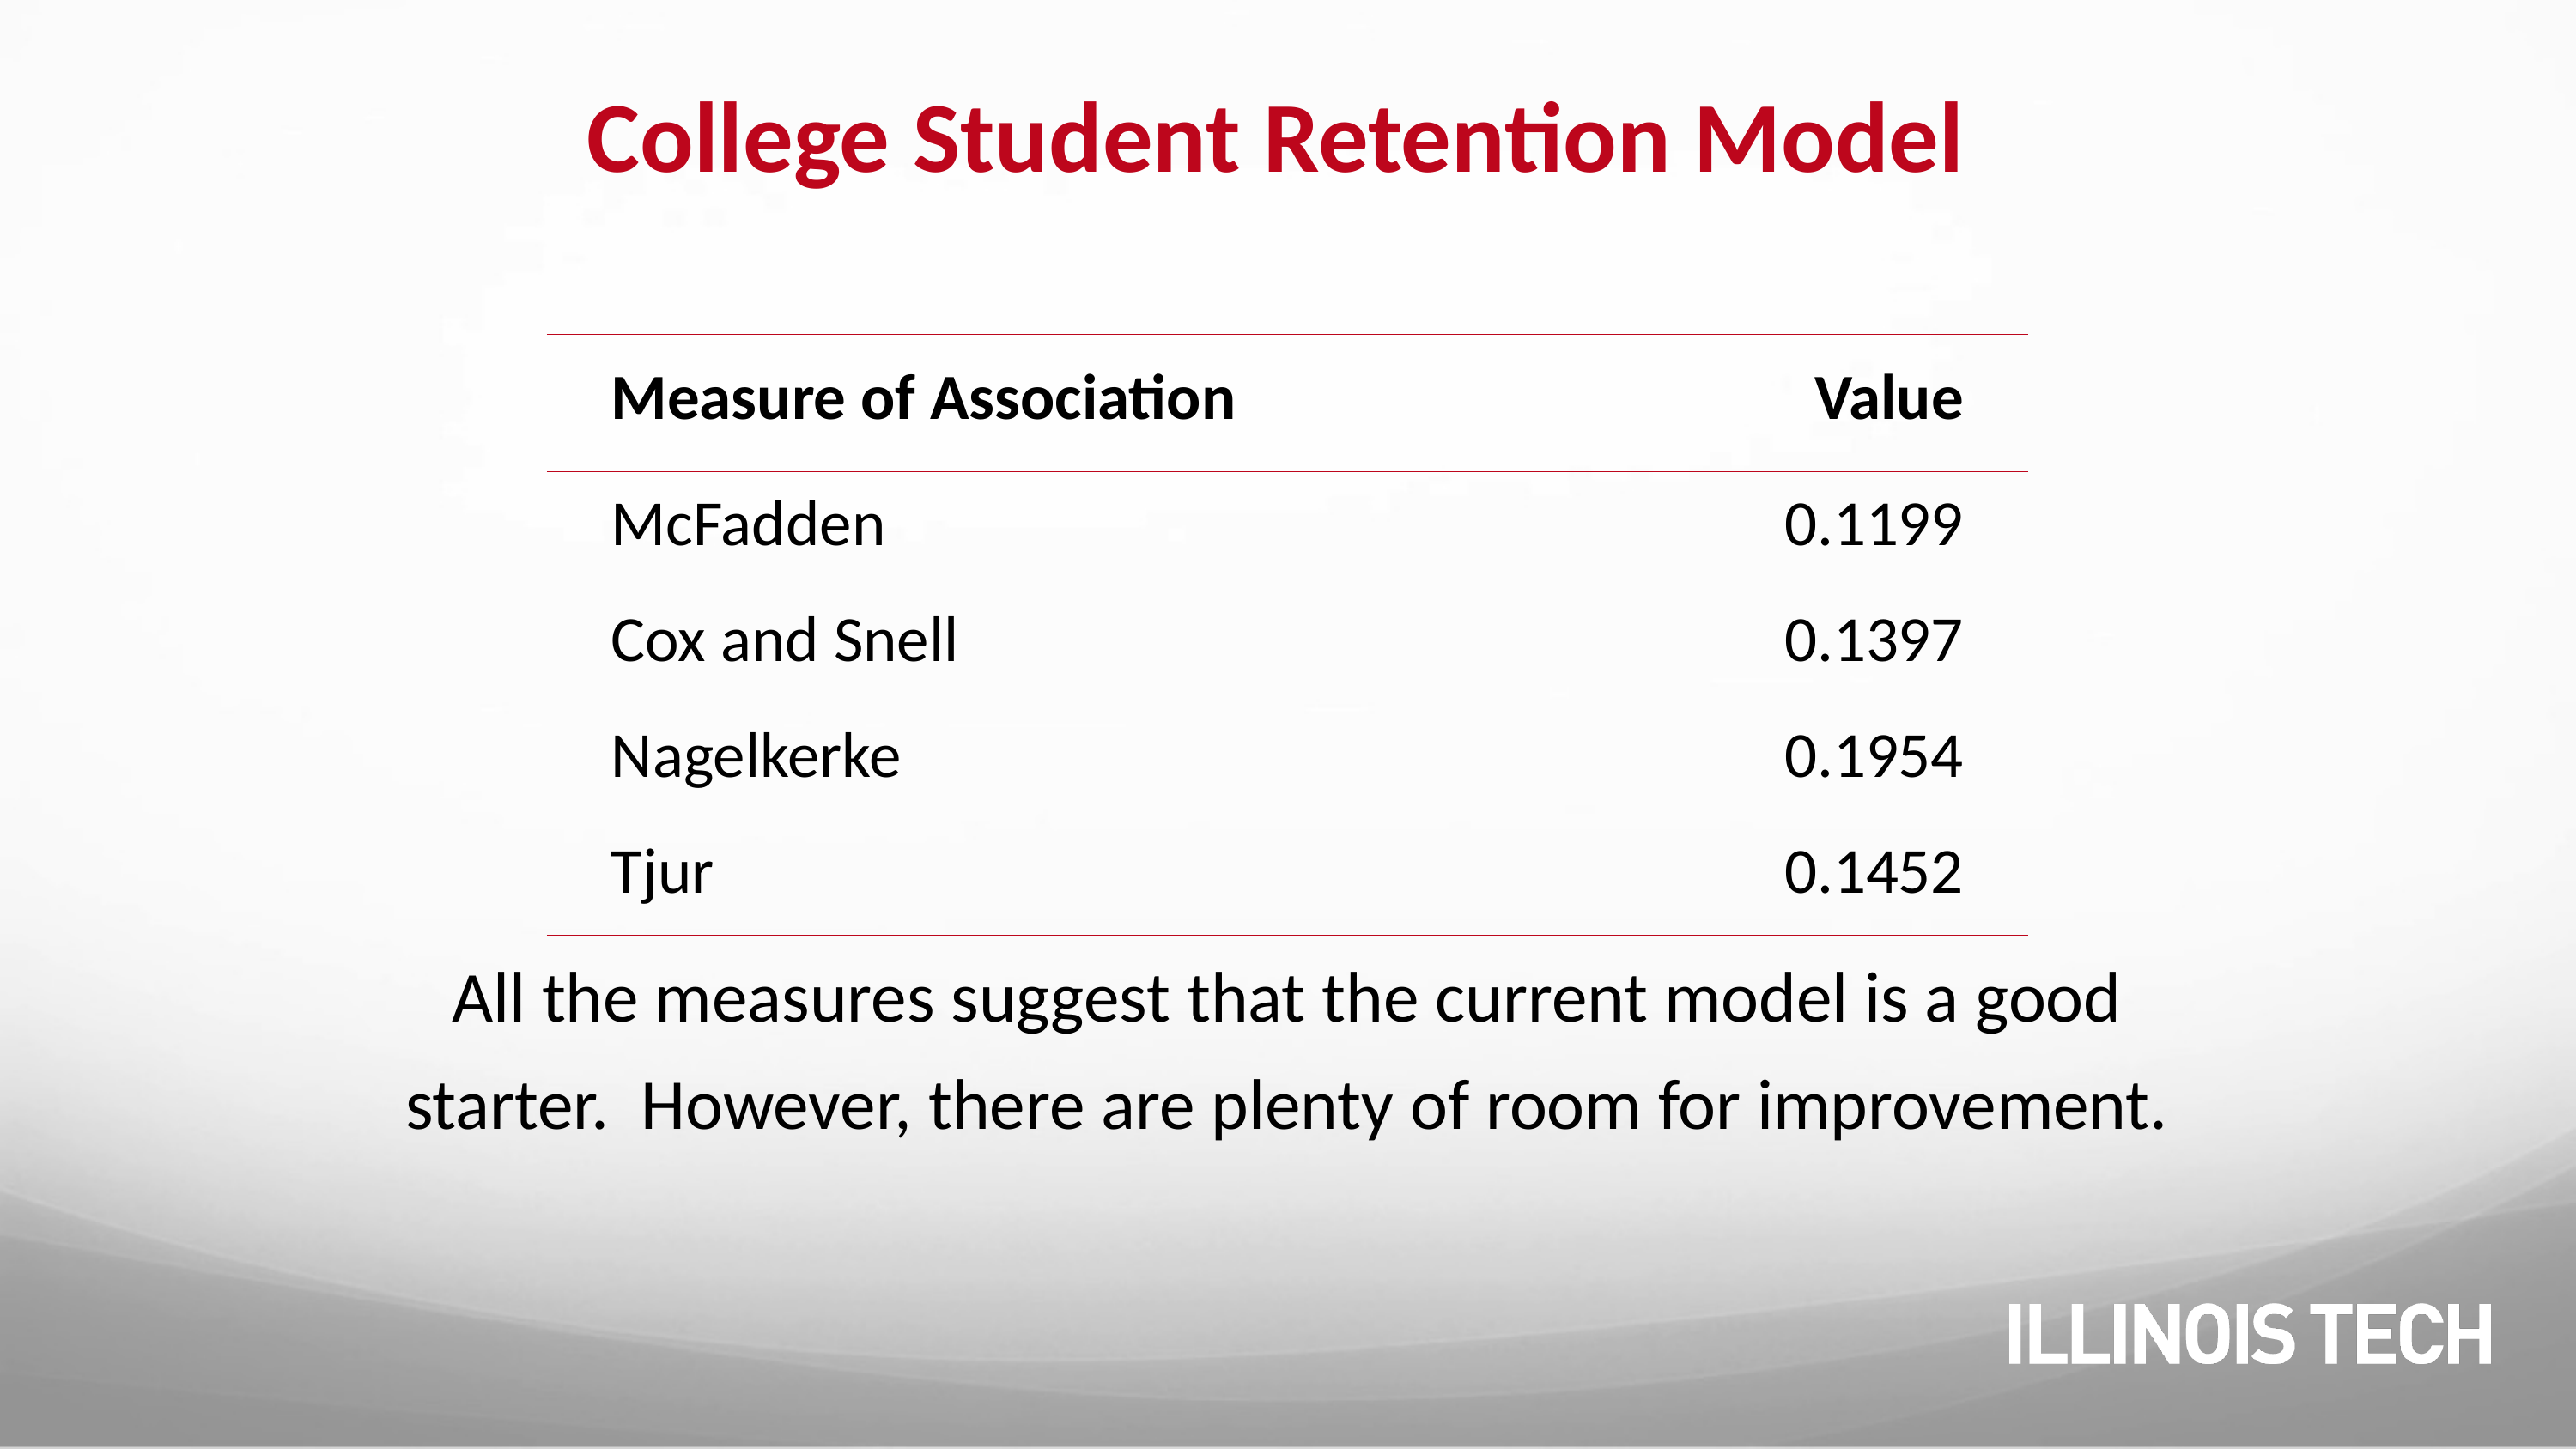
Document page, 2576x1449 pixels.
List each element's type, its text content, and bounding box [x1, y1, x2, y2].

table_header Measure of Association [547, 335, 1384, 471]
picture [0, 0, 2576, 1449]
text_box All the measures suggest that the current model is a good starter. However, there are plenty of room for improvement. [386, 922, 2190, 1258]
table_cell McFadden [547, 472, 1384, 588]
table_cell Cox and Snell [547, 588, 1384, 704]
table_cell 0.1954 [1384, 704, 2028, 820]
table_cell 0.1397 [1384, 588, 2028, 704]
table_cell 0.1199 [1384, 472, 2028, 588]
table_cell 0.1452 [1384, 820, 2028, 922]
table_header Value [1384, 335, 2028, 471]
table_cell Tjur [547, 820, 1384, 922]
table_cell Nagelkerke [547, 704, 1384, 820]
title College Student Retention Model [155, 22, 2421, 241]
